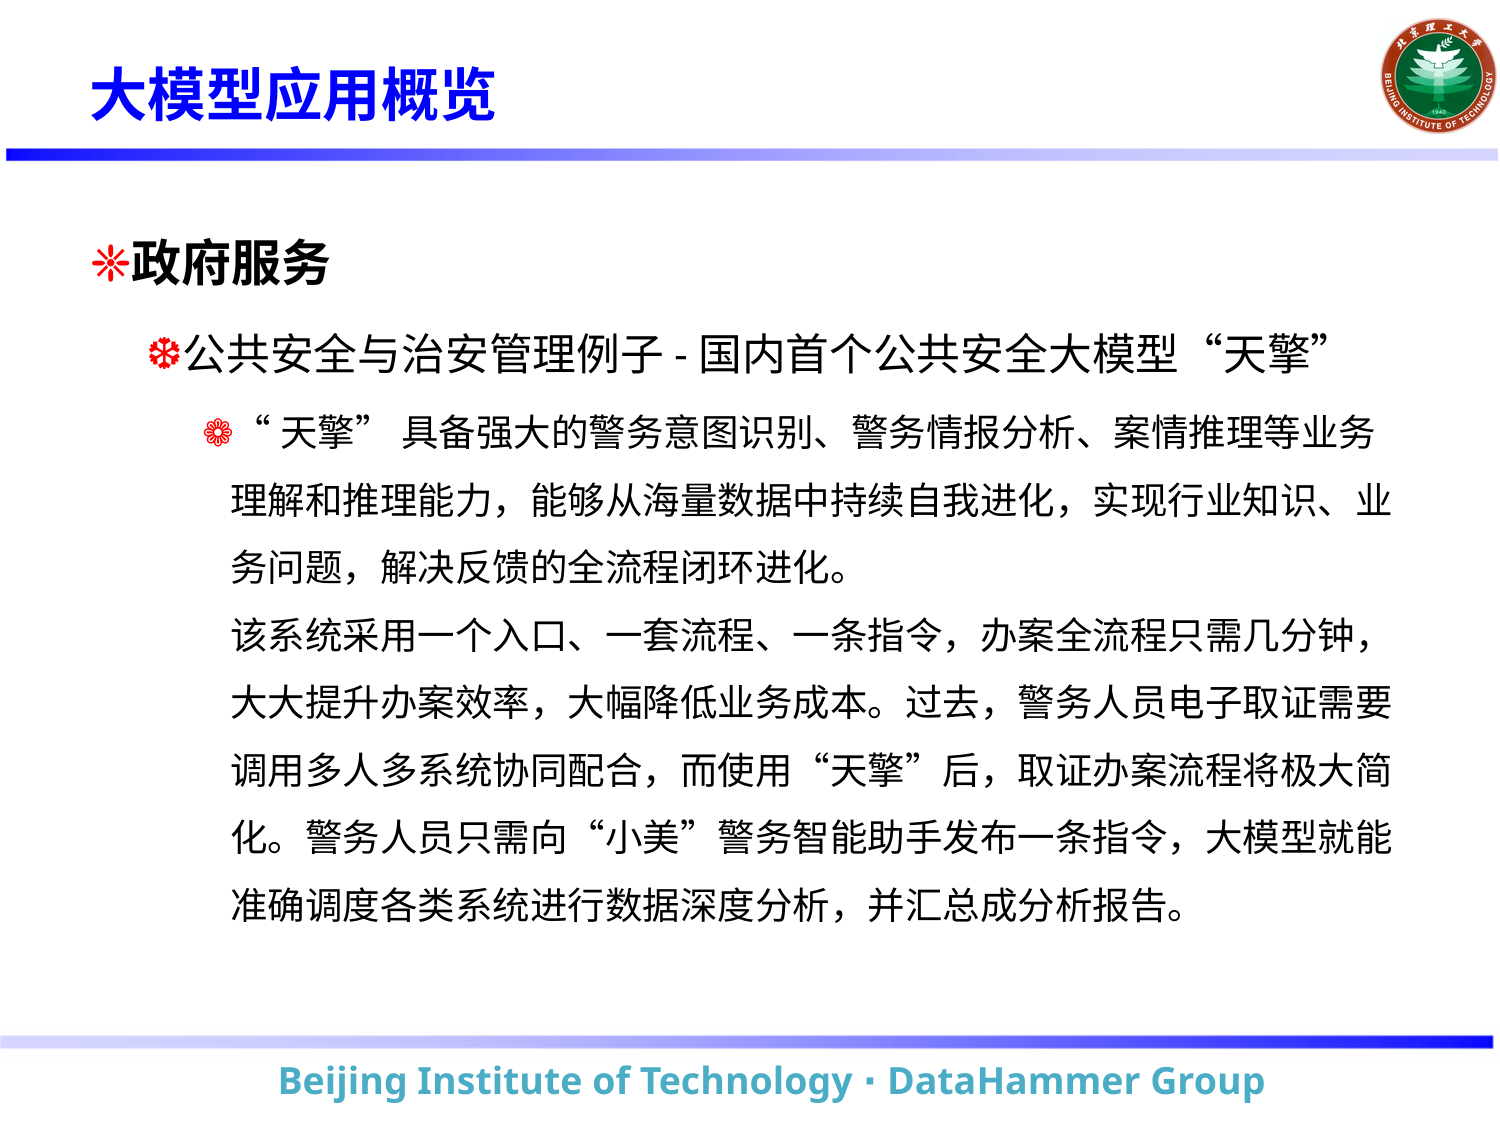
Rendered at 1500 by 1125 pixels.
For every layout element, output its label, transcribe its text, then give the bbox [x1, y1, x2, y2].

picture [0, 16, 1500, 169]
list 政府服务 公共安全与治安管理例子-国内首个公共安全大模型“天擎” “天擎” 具备强大的警务意图识别、警务情报分析、案情推理等业务理解和推理能力，能够从海量数据中持续自我进化，实现行业知识、业务问题，解决反馈的全流程闭环进化。 该系统采用一个入口、一套流程、一条指令，办案全流程只需几分钟，大大提升办案效率，大幅降低业务成本。过去，警务人员电子取证需要调用多人多系统协同配合，而使用“天擎”后，取证办案流程将极大简化。警务人员只需向“小美”警务智能助手发布一条指令，大模型就能准确调度各类系统进行数据深度分析，并汇总成分析报告。 [74, 194, 1426, 767]
title 大模型应用概览 [74, 34, 1378, 152]
picture [0, 1028, 1498, 1063]
